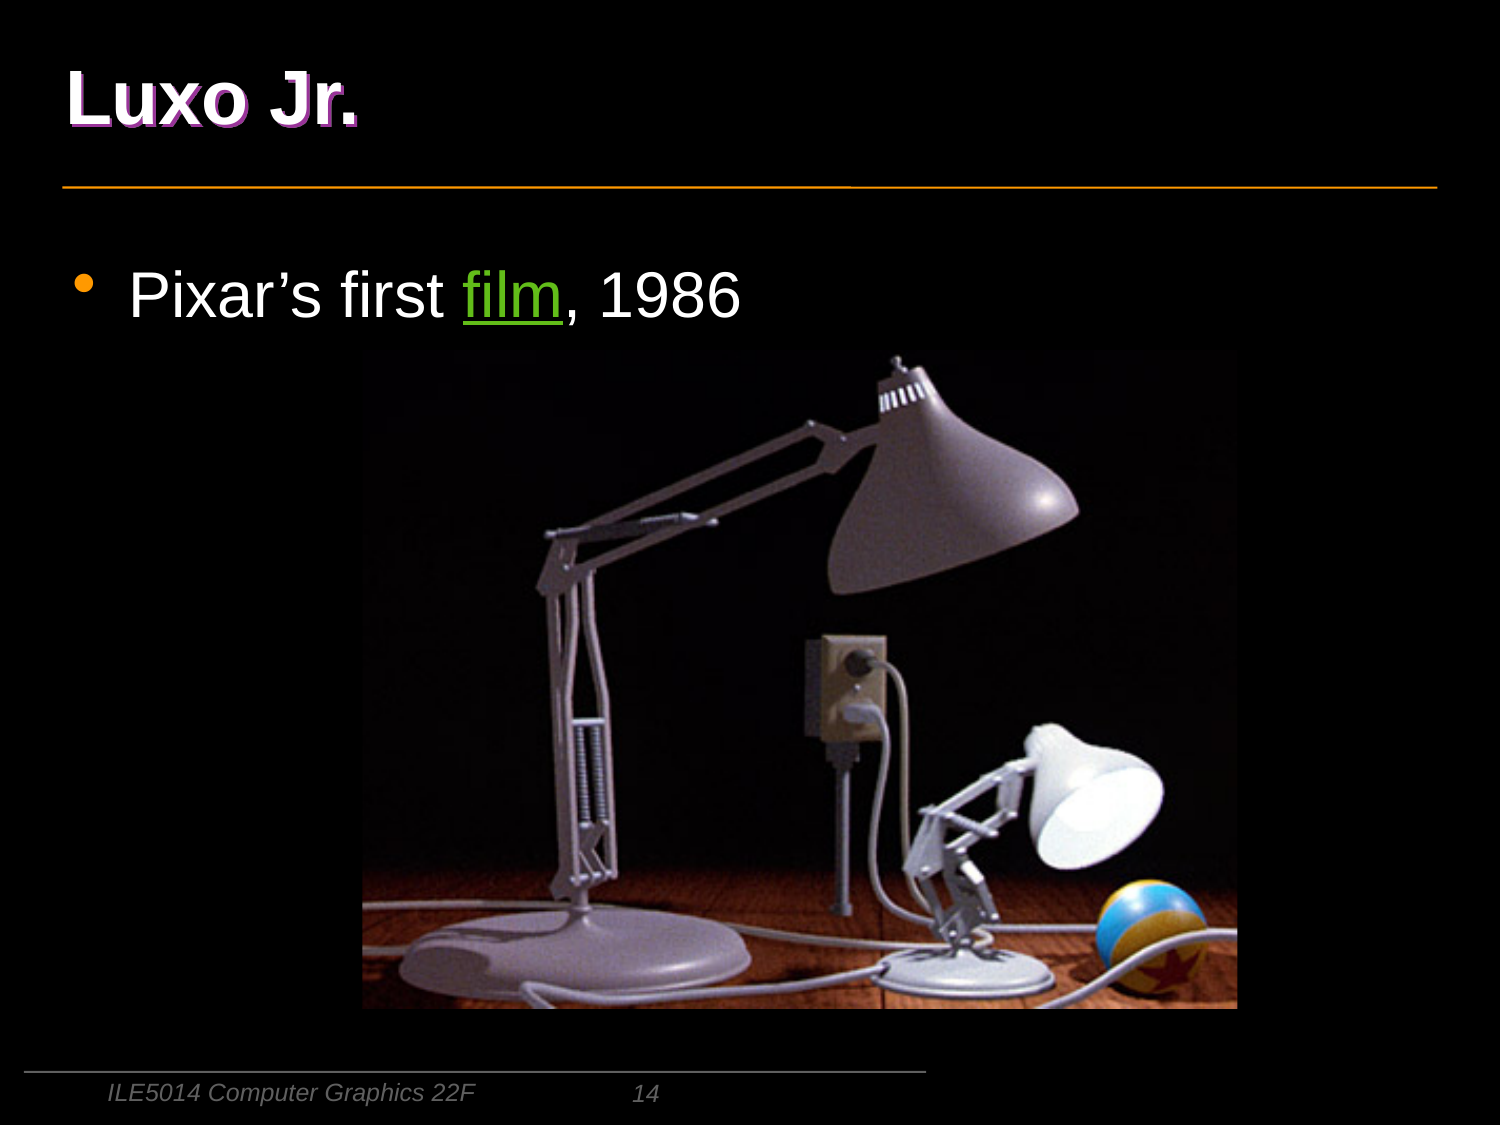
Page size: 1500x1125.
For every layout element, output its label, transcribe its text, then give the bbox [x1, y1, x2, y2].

footer ILE5014 Computer Graphics 22F [92, 1069, 813, 1125]
slide_number 14 [324, 1074, 675, 1116]
title Luxo Jr. [50, 0, 1150, 188]
picture [362, 349, 1238, 1009]
list Pixar’s first film, 1986 [57, 237, 1438, 1063]
